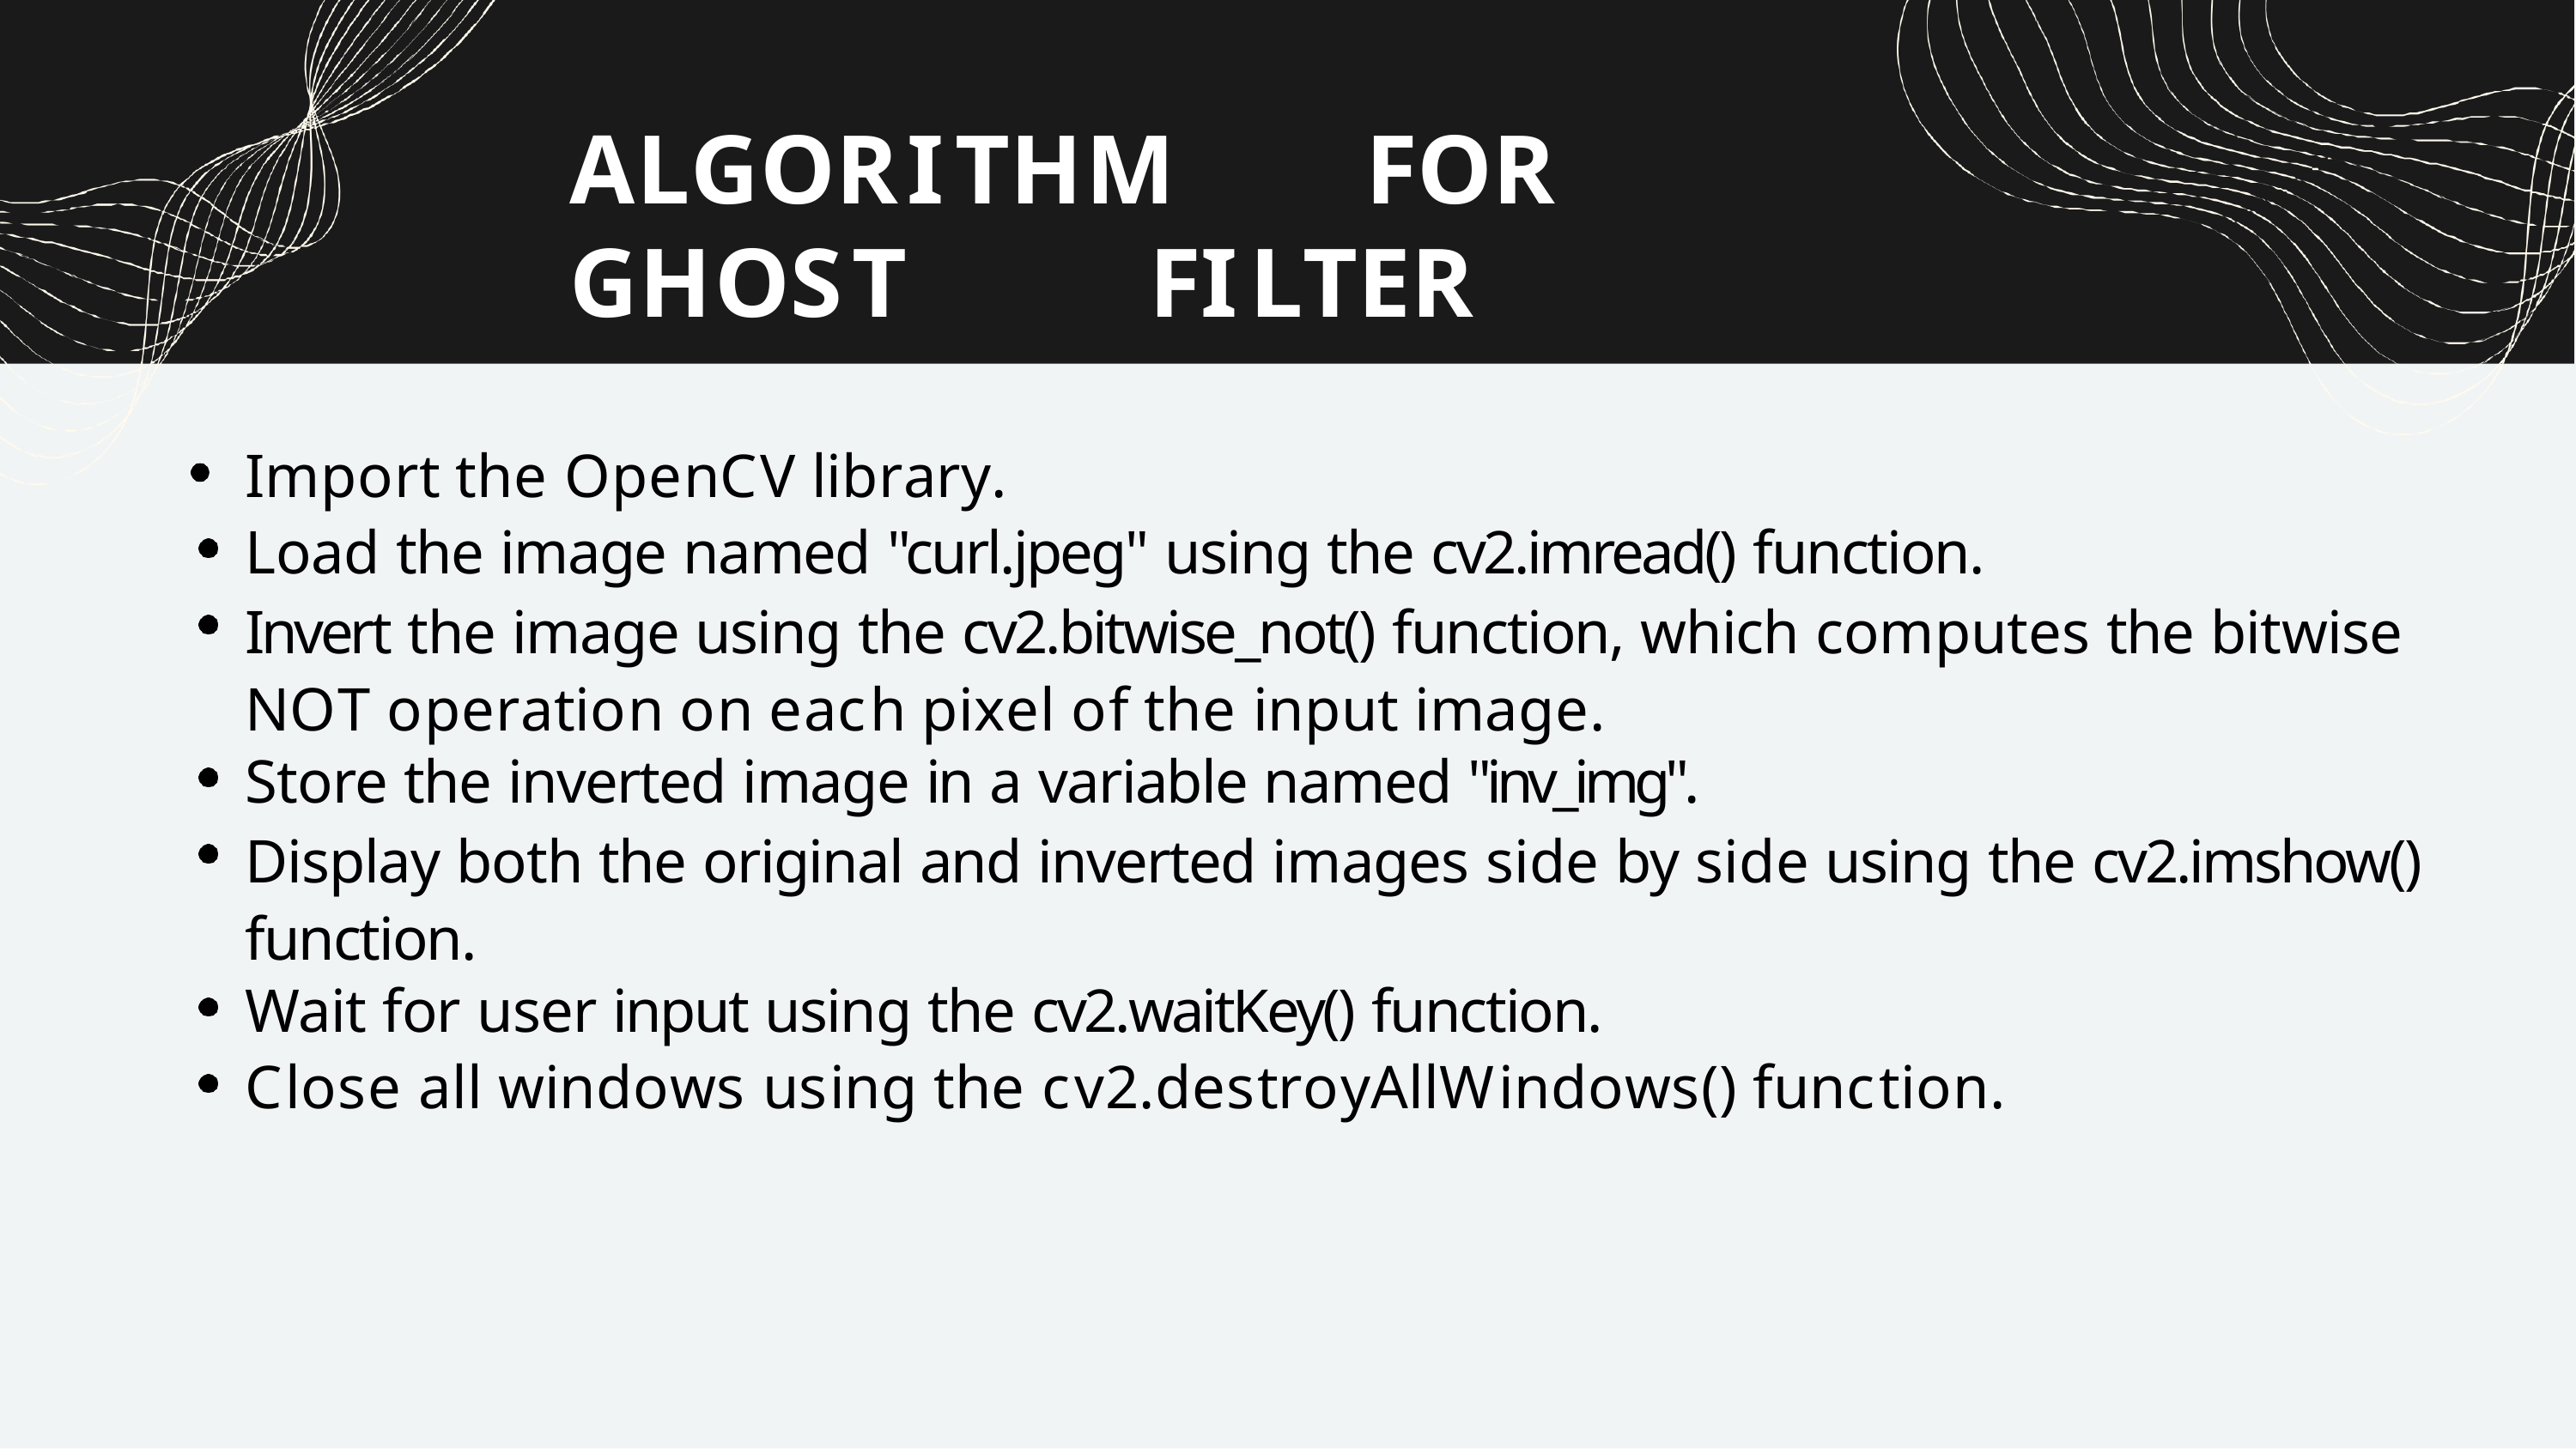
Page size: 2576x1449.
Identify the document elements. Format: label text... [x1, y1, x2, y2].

picture [197, 615, 218, 634]
picture [197, 997, 218, 1017]
text_box Import the OpenCV library. Load the image named "curl.jpeg" using the cv2.imread() function. Invert the image using the cv2.bitwise_not() function, which computes the bitwise NOT operation on each pixel of the input image. Store the inverted image in a variable named "inv_img". Display both the original and inverted images side by side using the cv2.imshow() function. Wait for user input using the cv2.waitKey() function. Close all windows using the cv2.destroyAllWindows() function. [243, 431, 2561, 1121]
picture [0, 0, 495, 485]
picture [197, 844, 218, 864]
picture [1896, 0, 2576, 435]
title ALGORITHM FOR GHOST FILTER [568, 106, 1892, 351]
picture [197, 538, 218, 558]
picture [197, 1073, 218, 1094]
picture [197, 767, 218, 787]
